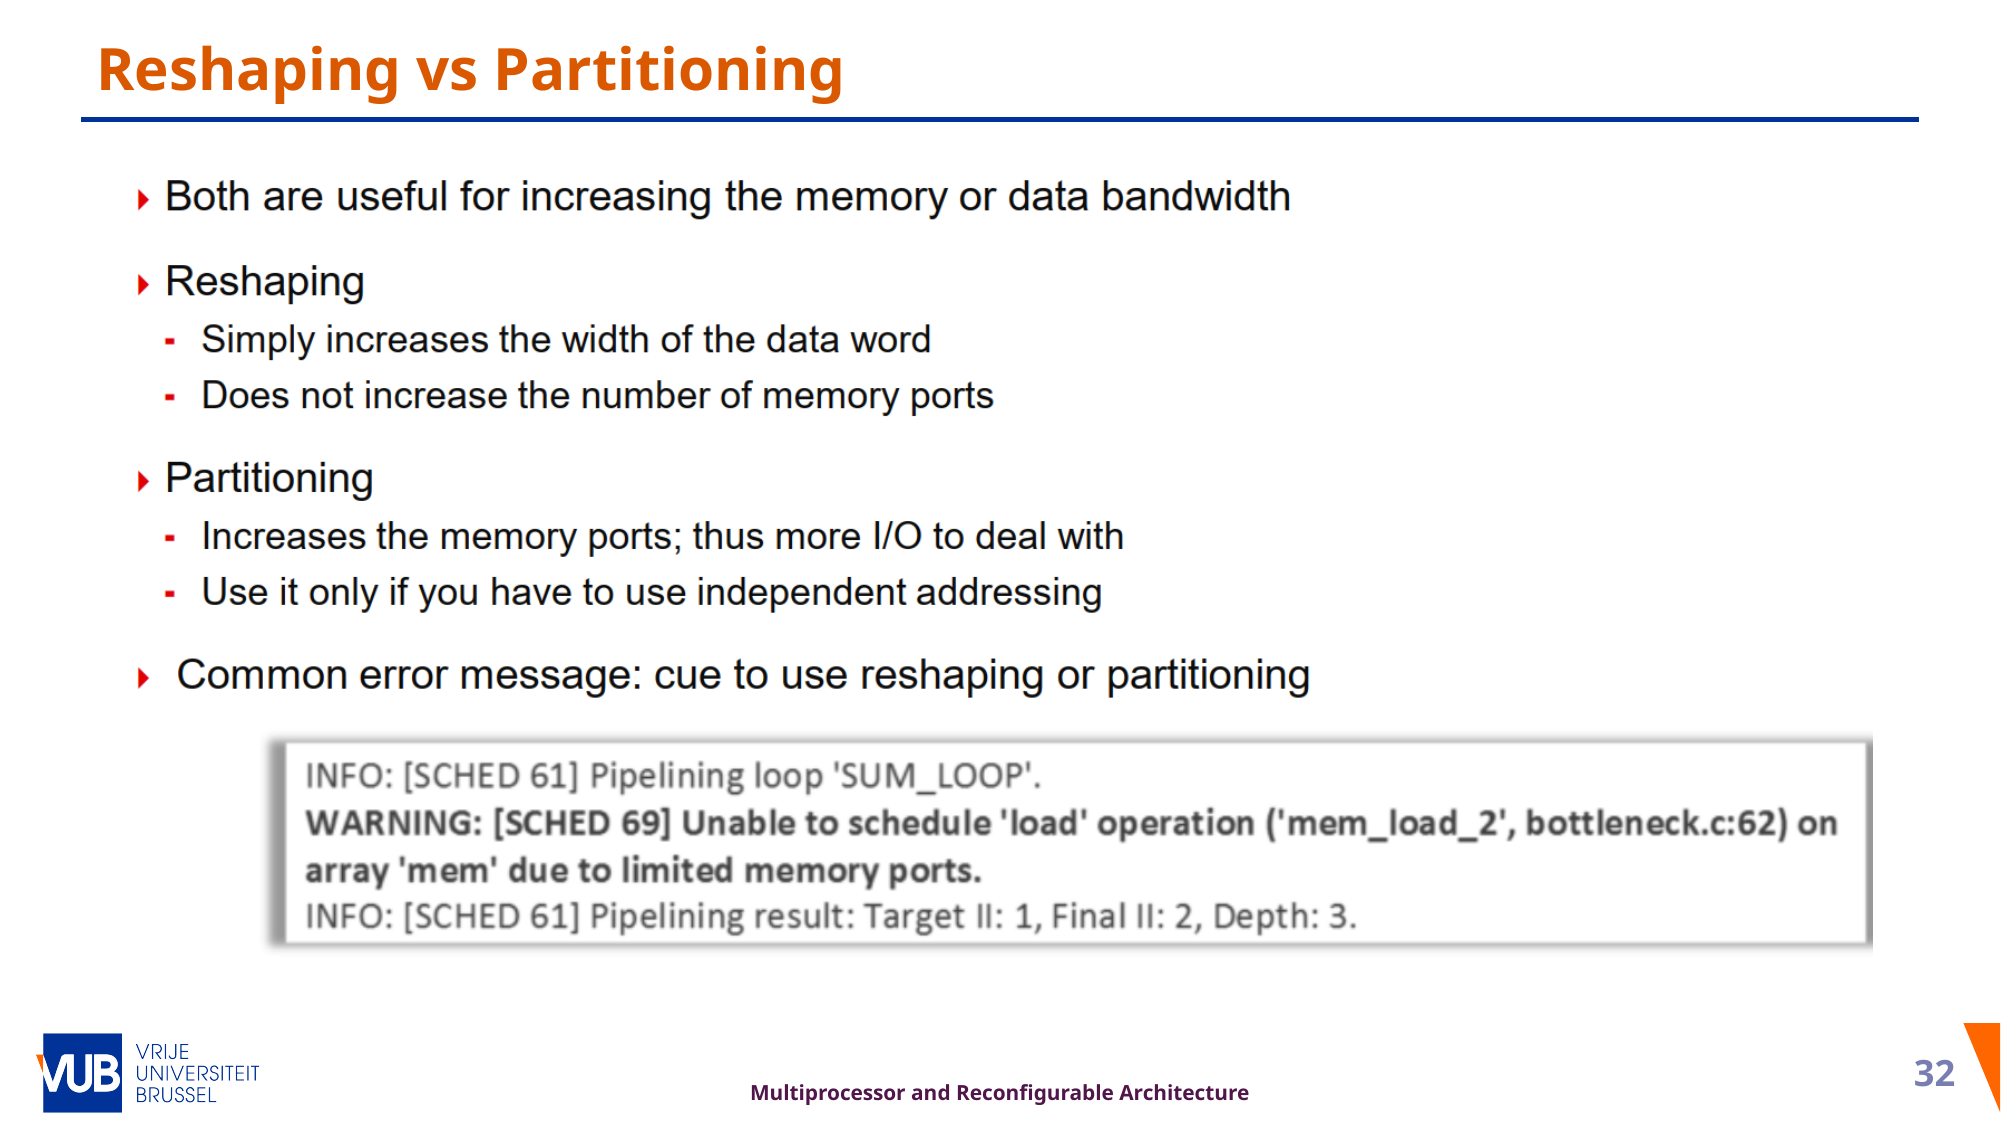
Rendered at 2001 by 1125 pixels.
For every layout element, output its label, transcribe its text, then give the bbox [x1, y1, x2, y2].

picture [127, 140, 1874, 1014]
picture [29, 1023, 266, 1123]
slide_number 31 [1520, 1042, 1971, 1103]
title Reshaping vs Partitioning [81, 22, 1920, 122]
